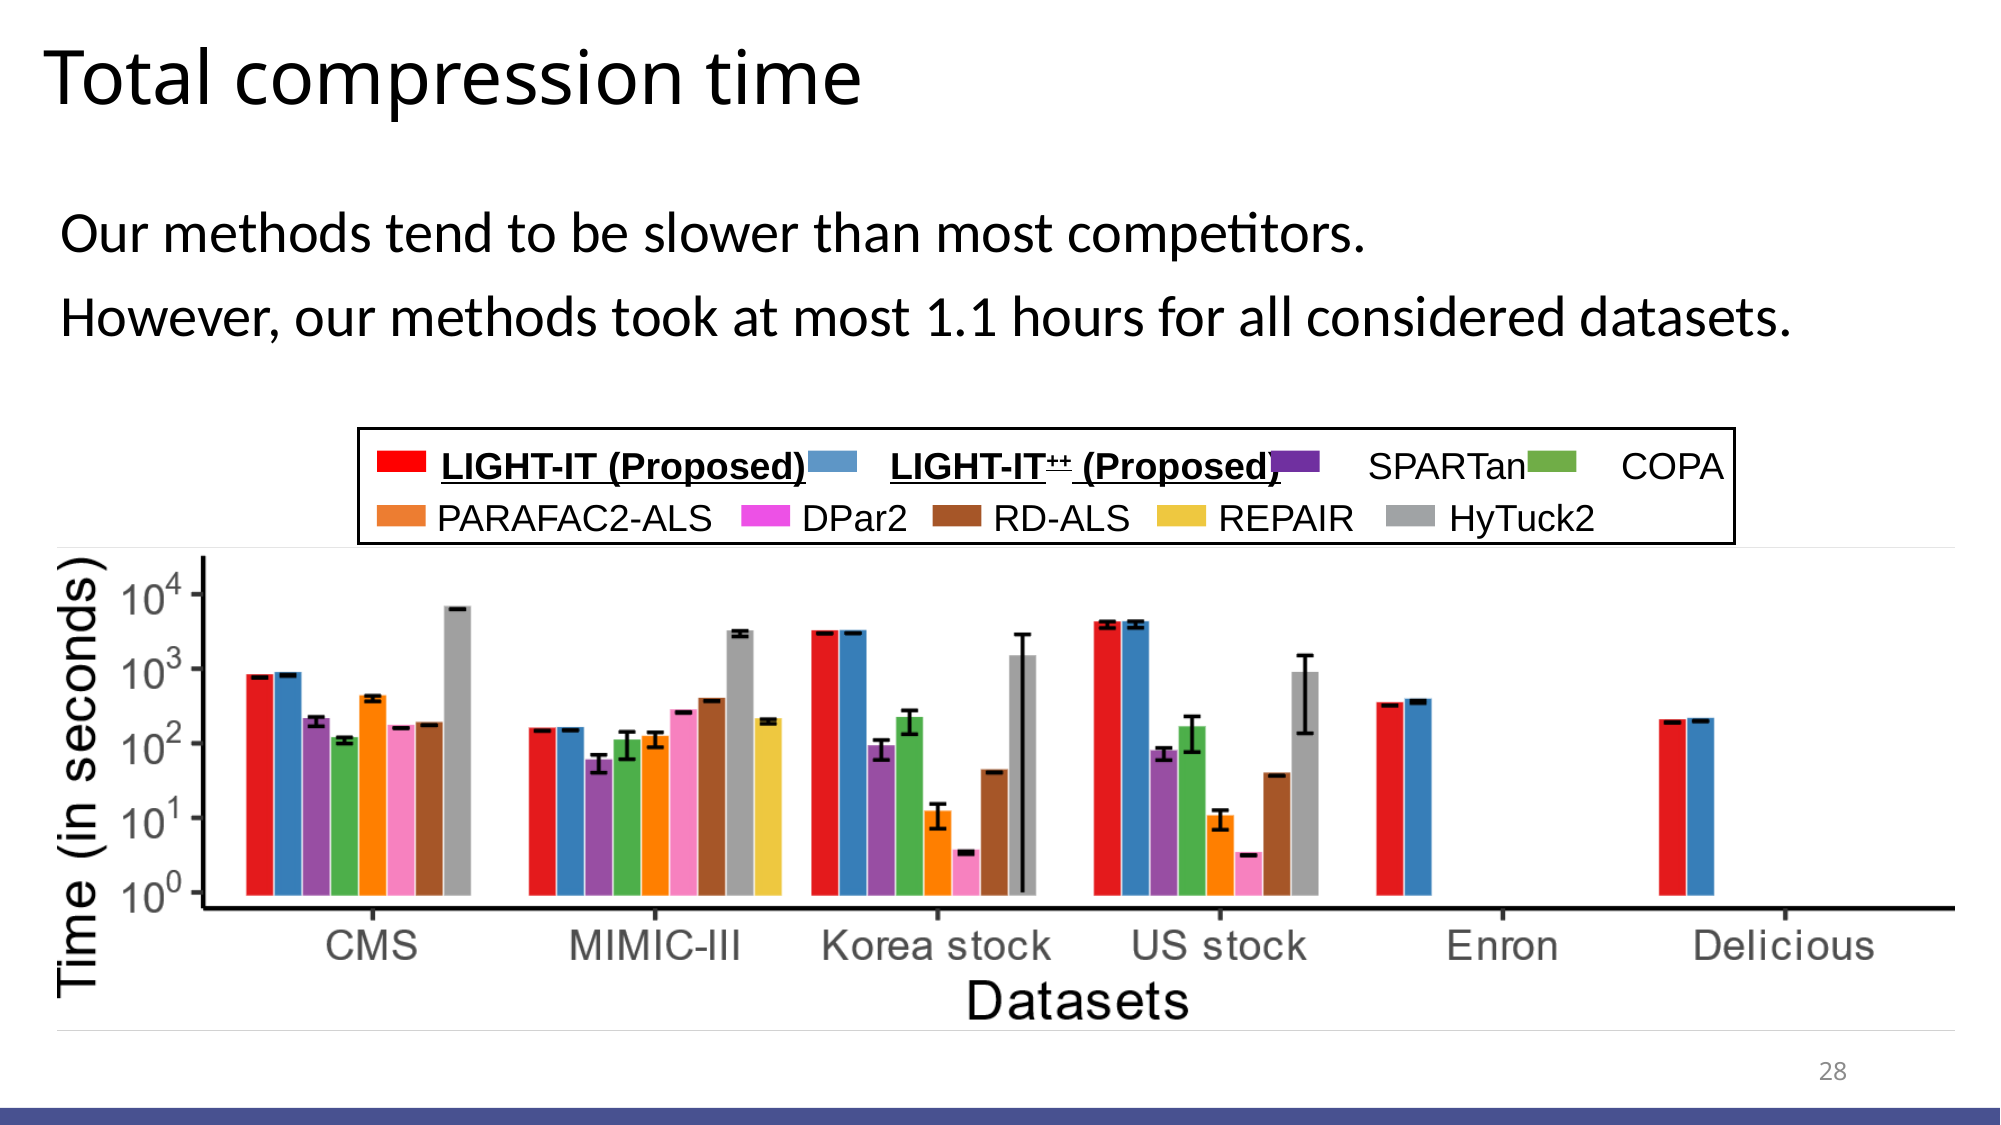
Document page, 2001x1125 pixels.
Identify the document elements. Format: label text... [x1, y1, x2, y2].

slide_number 28 [1412, 1042, 1863, 1103]
text_box [740, 504, 791, 527]
text_box PARAFAC2-ALS DPar2 RD-ALS REPAIR HyTuck2 [413, 486, 1642, 546]
text_box [932, 504, 983, 527]
text_box [357, 428, 1736, 545]
text_box [807, 450, 858, 473]
text_box Light-IT (Proposed) Light-IT++ (Proposed) SPARTan COPA [426, 412, 1766, 495]
title Total compression time [28, 22, 1955, 139]
text_box [1270, 450, 1321, 473]
text_box [376, 504, 427, 527]
list Our methods tend to be slower than most competitors. However, our methods took at most 1.1 hours for all considered datasets. [45, 195, 1955, 1014]
text_box [1527, 450, 1578, 473]
text_box [1156, 504, 1207, 527]
text_box [376, 450, 427, 473]
picture [57, 546, 1955, 1032]
text_box [1385, 504, 1436, 527]
